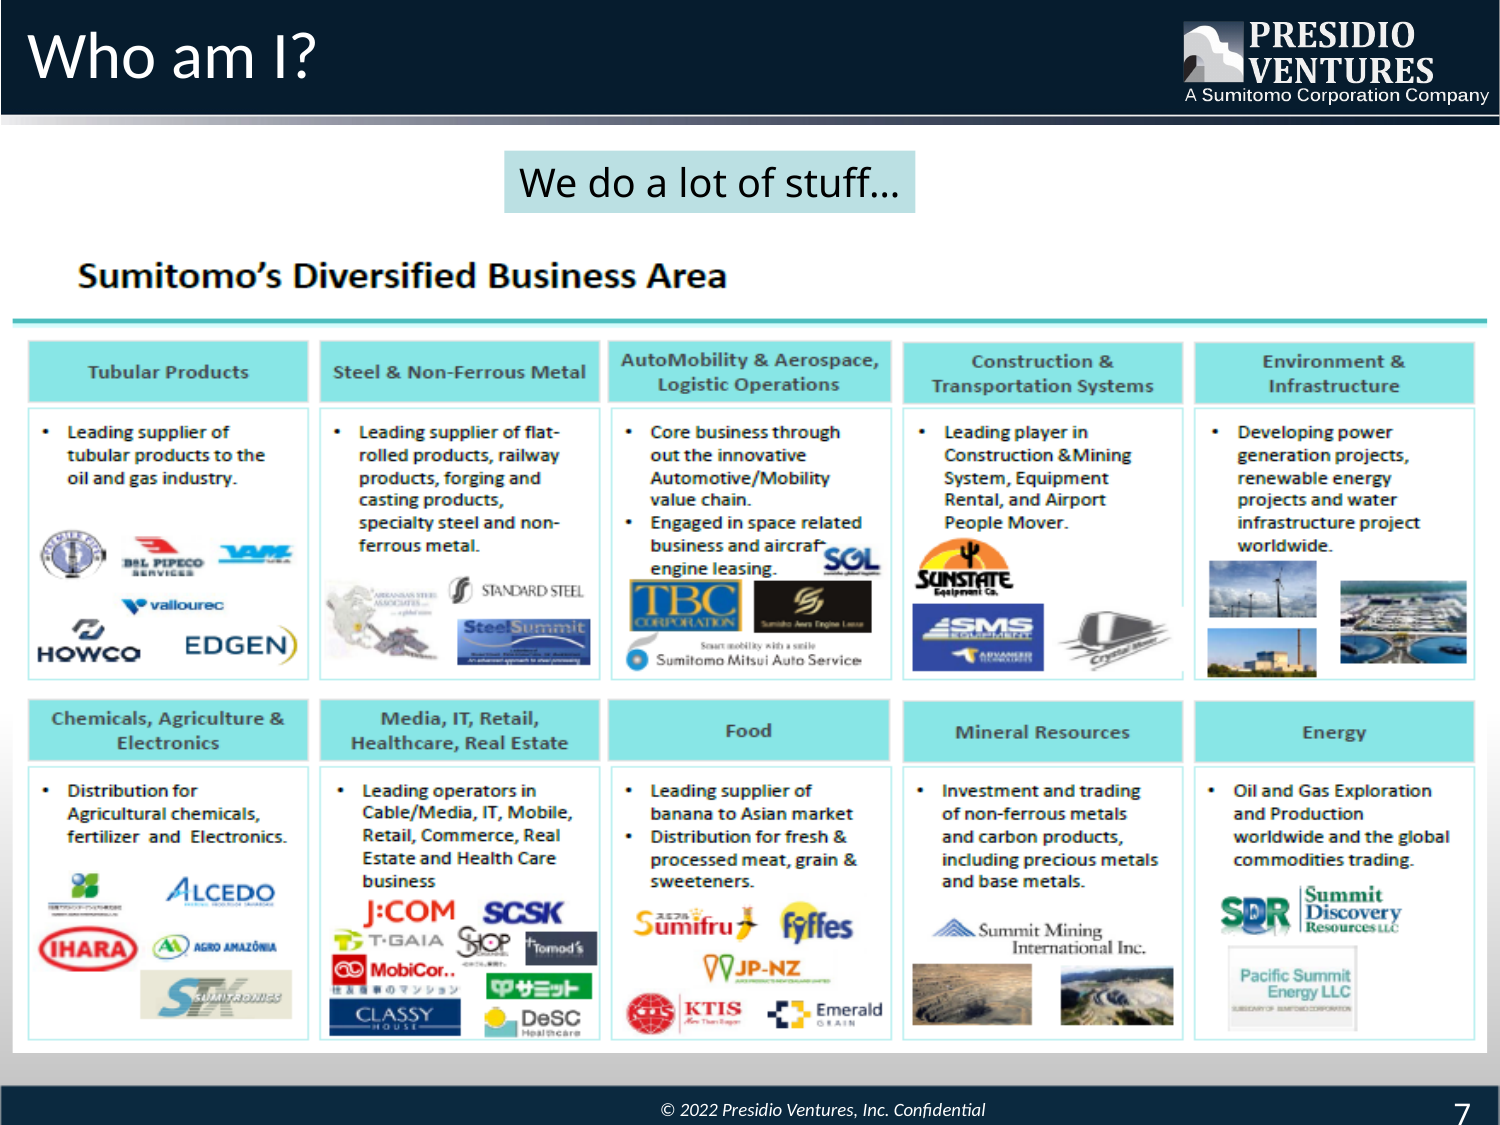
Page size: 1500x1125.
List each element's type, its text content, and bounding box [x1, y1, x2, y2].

text_box Who am I? [12, 4, 881, 99]
picture [0, 0, 1500, 127]
slide_number 7 [1137, 1087, 1488, 1125]
picture [12, 216, 1488, 1054]
text_box We do a lot of stuff… [504, 150, 916, 213]
picture [0, 1085, 1500, 1125]
